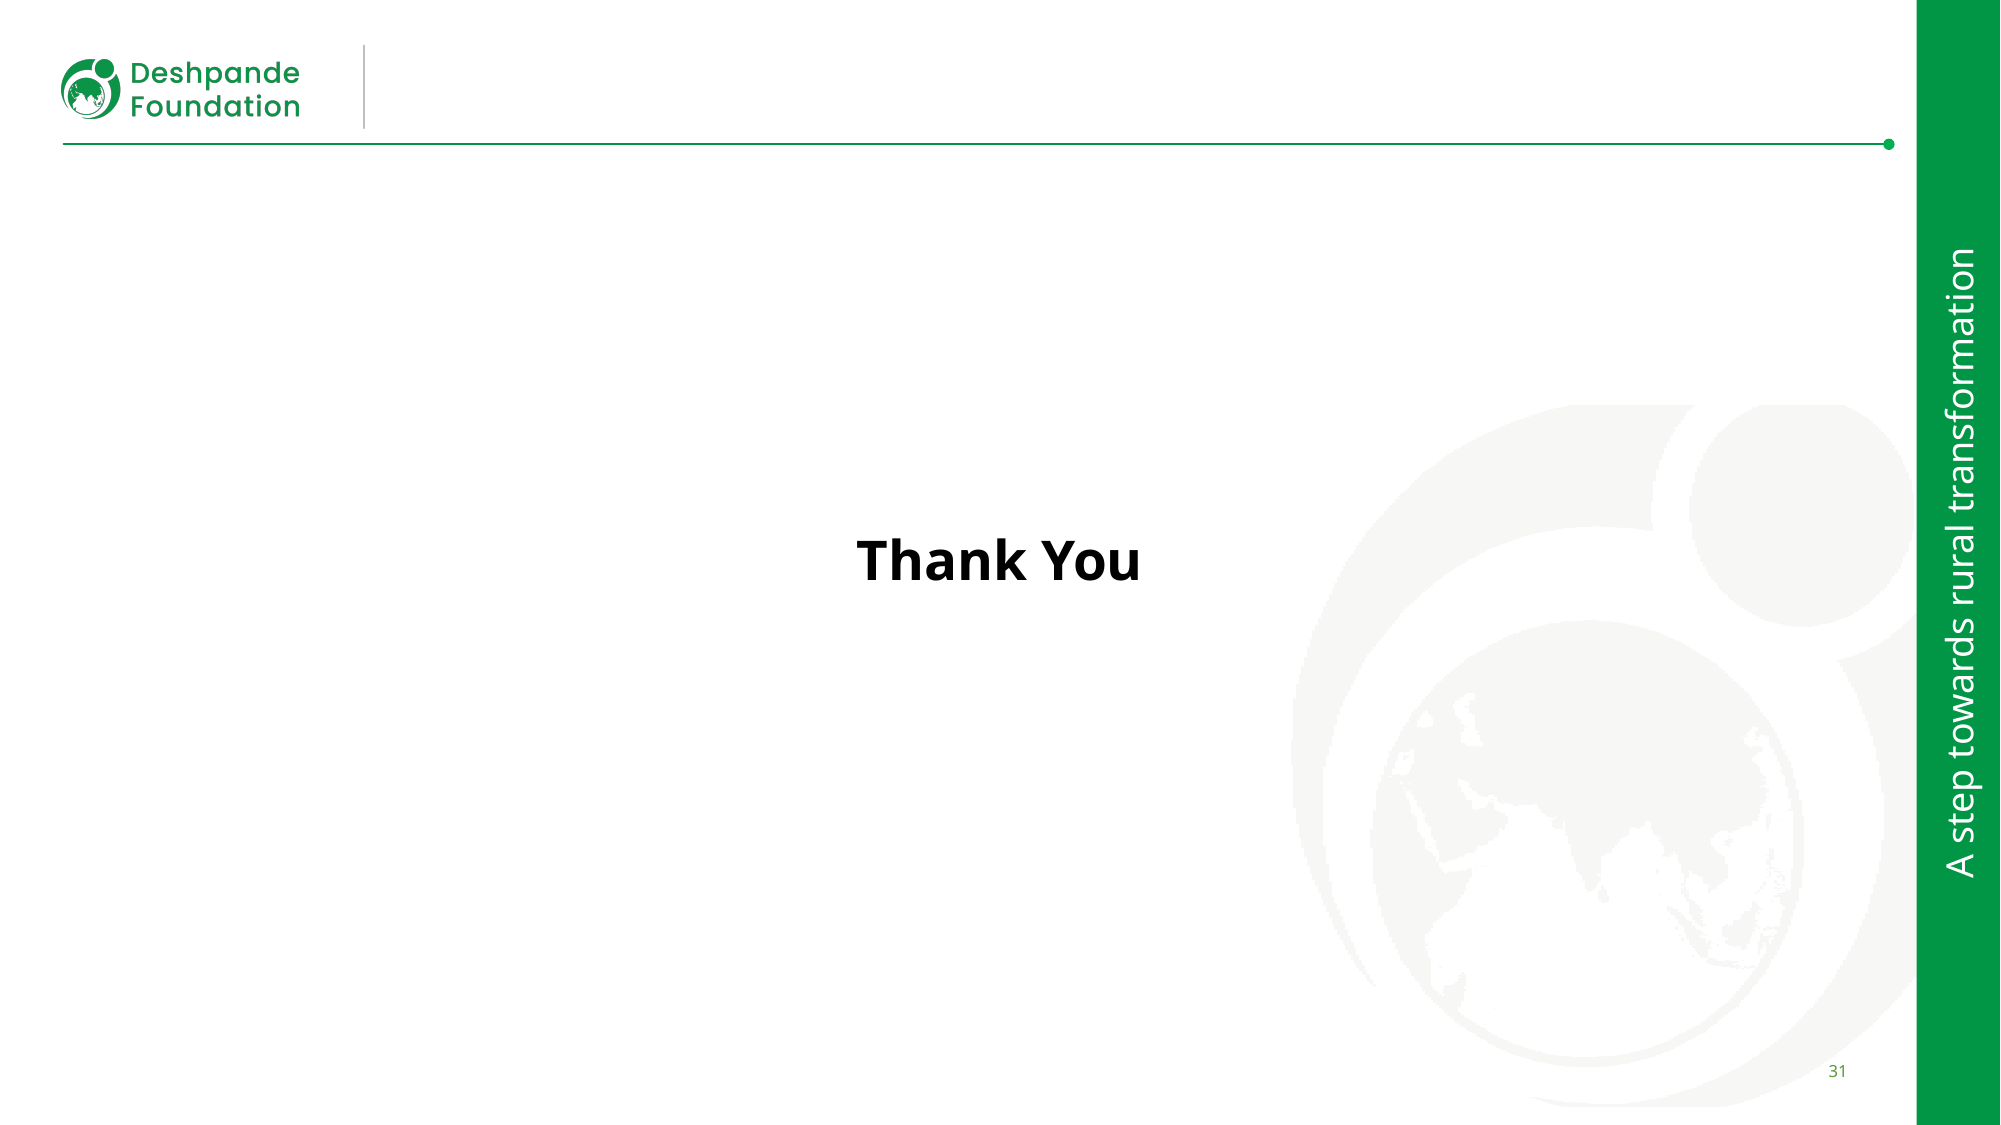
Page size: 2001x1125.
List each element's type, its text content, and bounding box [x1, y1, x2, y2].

slide_number 31 [1412, 1042, 1863, 1103]
list [137, 165, 1863, 1014]
picture [61, 59, 299, 119]
